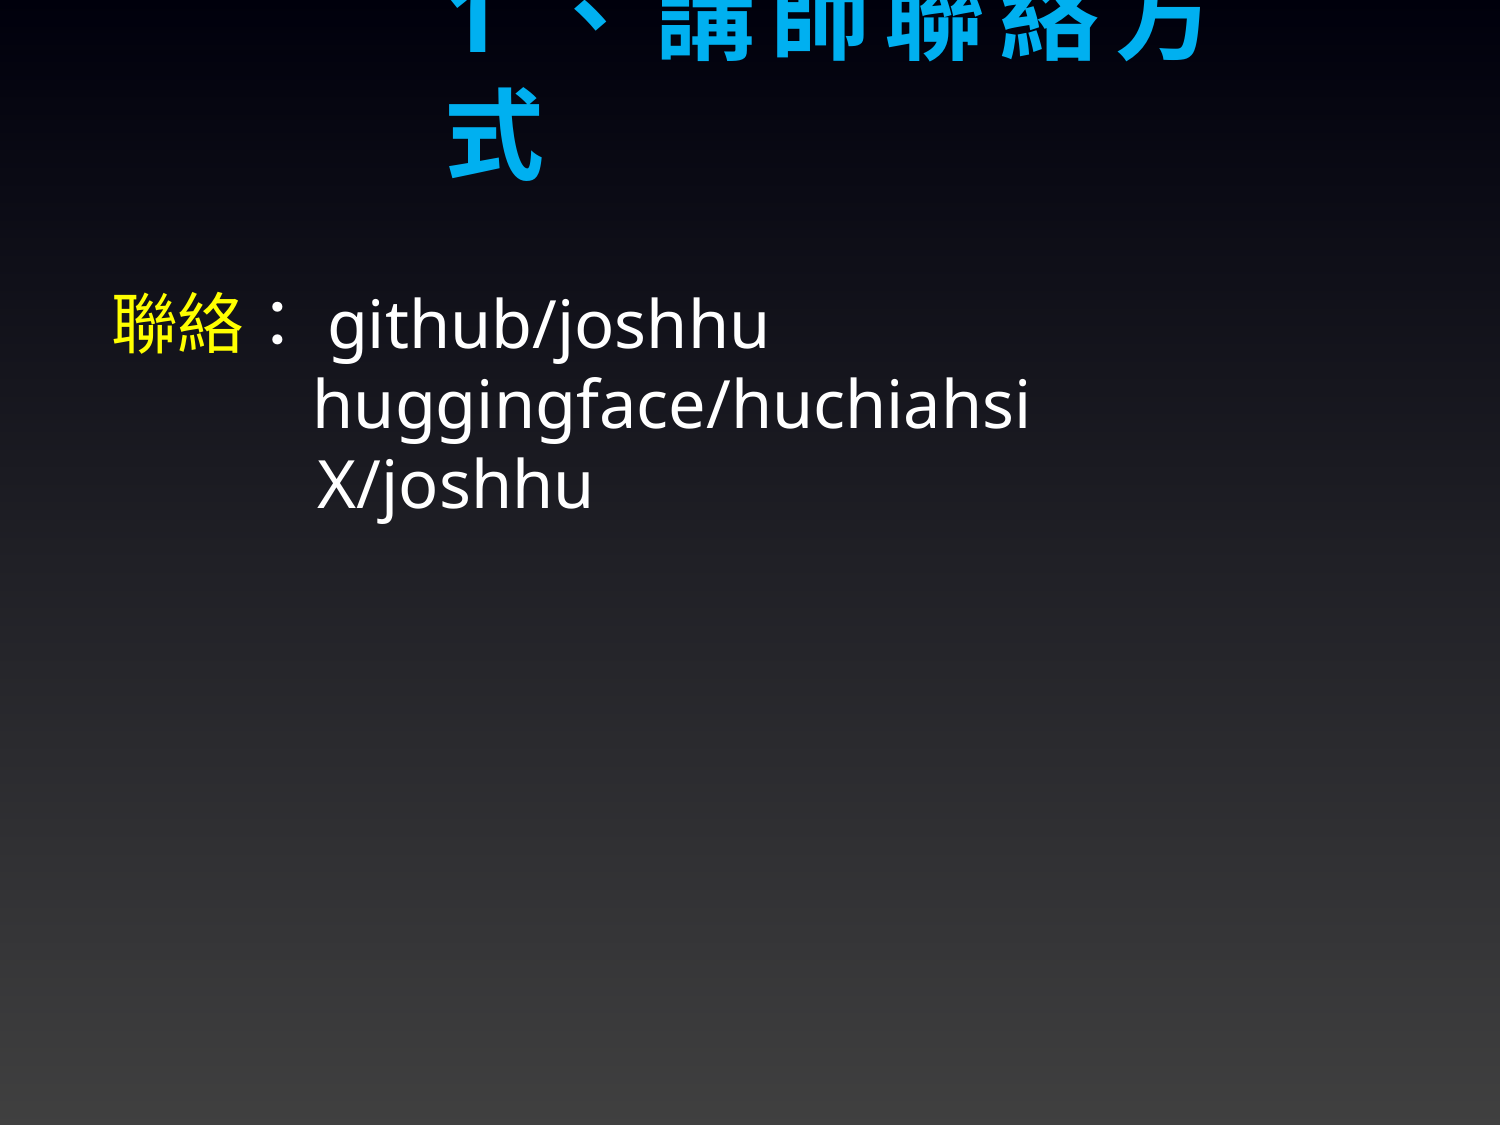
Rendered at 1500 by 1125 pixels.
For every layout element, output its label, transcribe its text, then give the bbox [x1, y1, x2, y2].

text_box 1、講師聯絡方式 [429, 45, 1230, 208]
text_box 聯絡：github/joshhu huggingface/huchiahsi X/joshhu [96, 274, 1435, 529]
